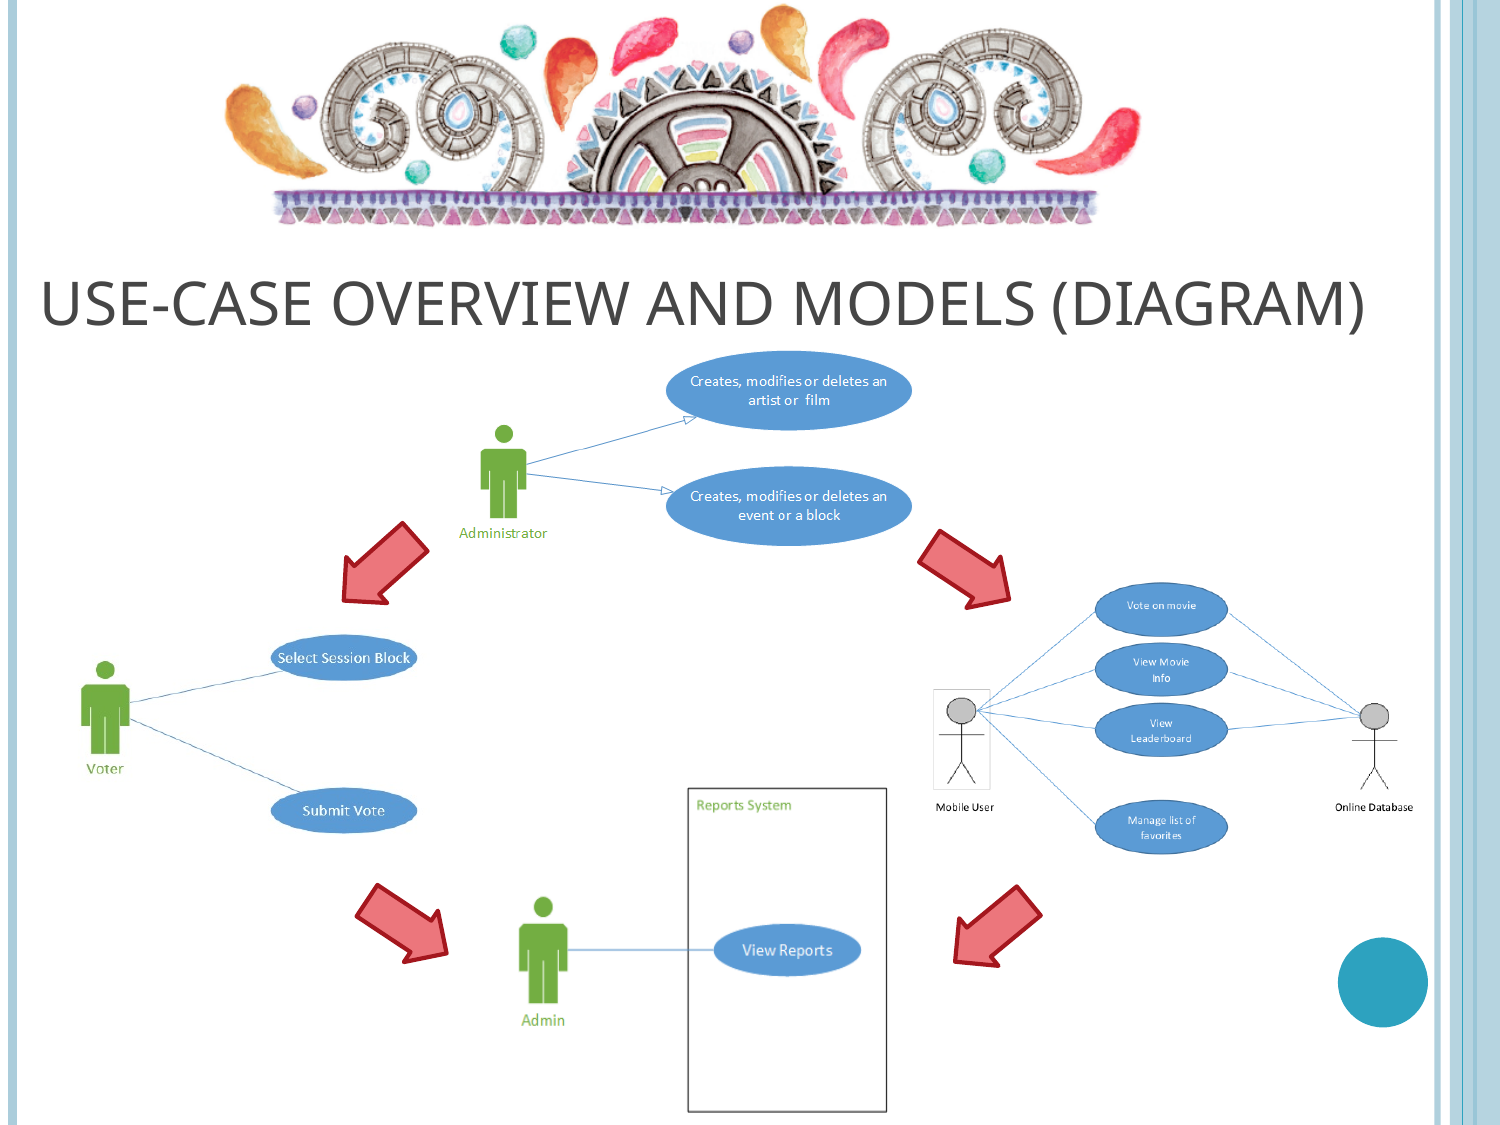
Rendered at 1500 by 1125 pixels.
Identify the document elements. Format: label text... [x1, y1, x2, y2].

text_box [995, 554, 1004, 560]
picture [449, 349, 914, 551]
text_box [953, 886, 1043, 968]
text_box [357, 520, 430, 560]
text_box [354, 885, 449, 965]
text_box [917, 528, 988, 566]
picture [512, 787, 888, 1113]
picture [924, 562, 1424, 877]
text_box [343, 555, 352, 560]
title Use-case overview and models (diagram) [24, 149, 1425, 346]
picture [199, 0, 1171, 229]
picture [37, 562, 440, 876]
